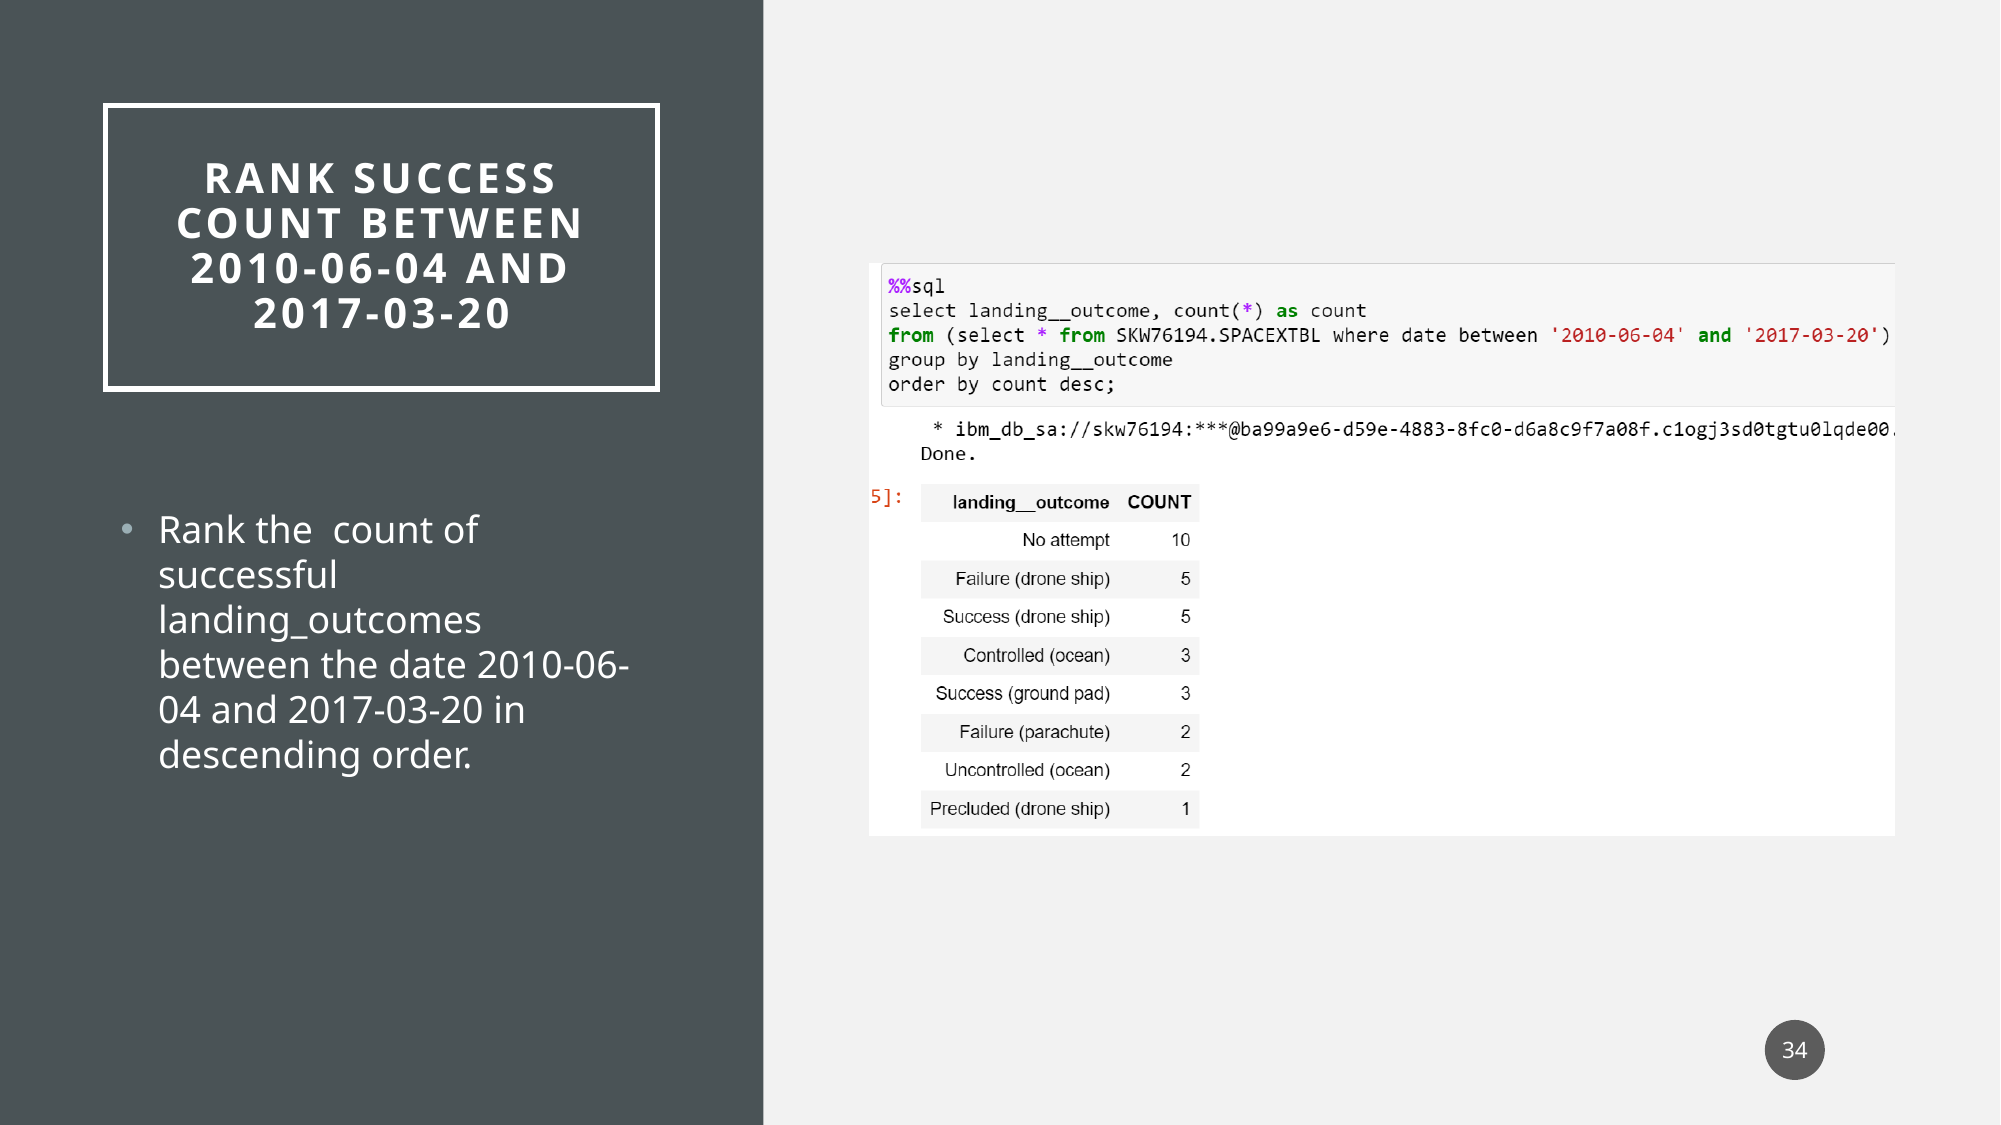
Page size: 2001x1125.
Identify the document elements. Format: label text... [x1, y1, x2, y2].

text_box [0, 0, 764, 1125]
title Rank success count between 2010-06-04 and 2017-03-20 [103, 103, 660, 392]
text_box [764, 0, 2000, 1125]
list Rank the count of successful landing_outcomes between the date 2010-06-04 and 2017-03-20 in descending order. [105, 432, 658, 994]
picture [869, 263, 1895, 836]
slide_number 34 [1764, 1019, 1825, 1080]
